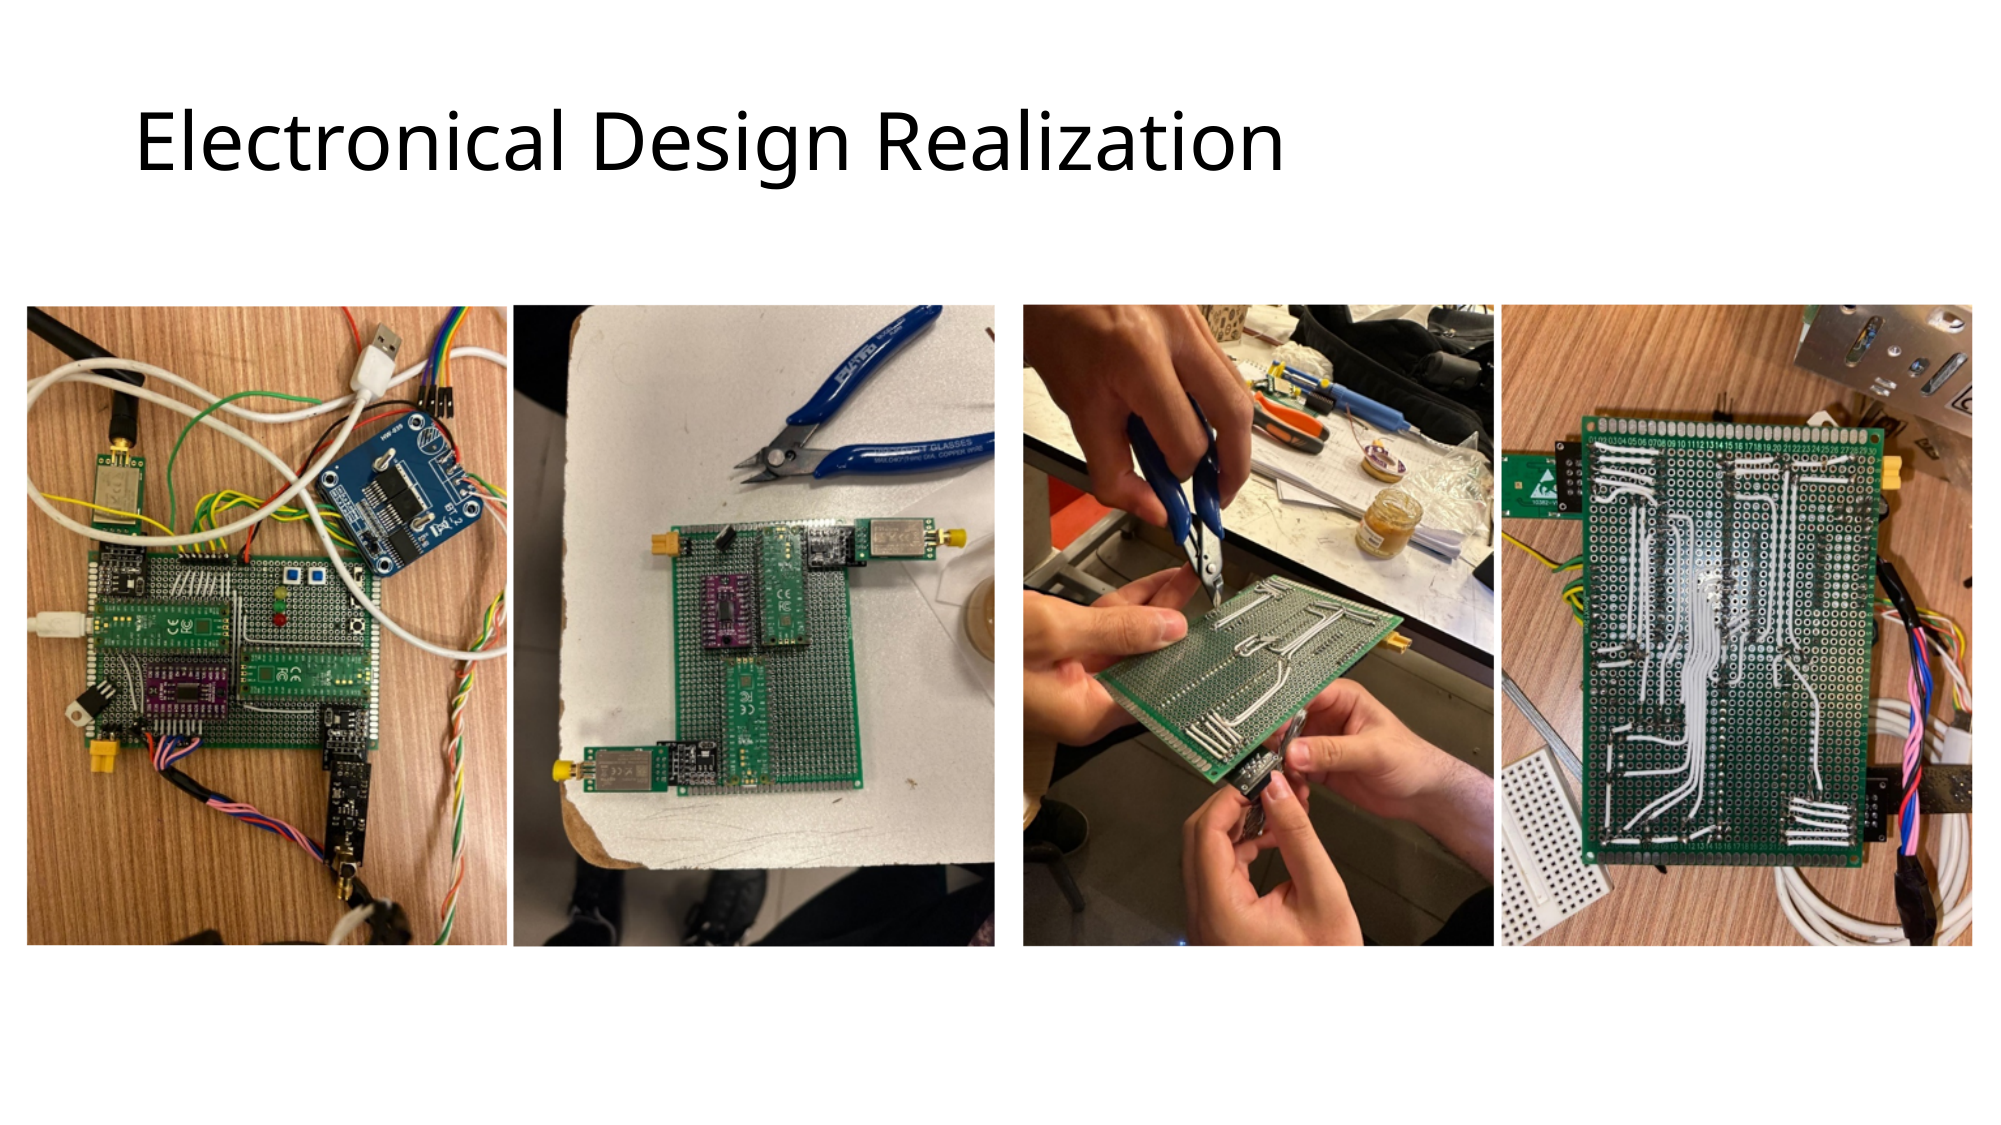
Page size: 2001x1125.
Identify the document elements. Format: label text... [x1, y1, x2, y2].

picture [1017, 297, 1981, 950]
title Electronical Design Realization [118, 83, 1374, 206]
picture [22, 300, 1000, 953]
